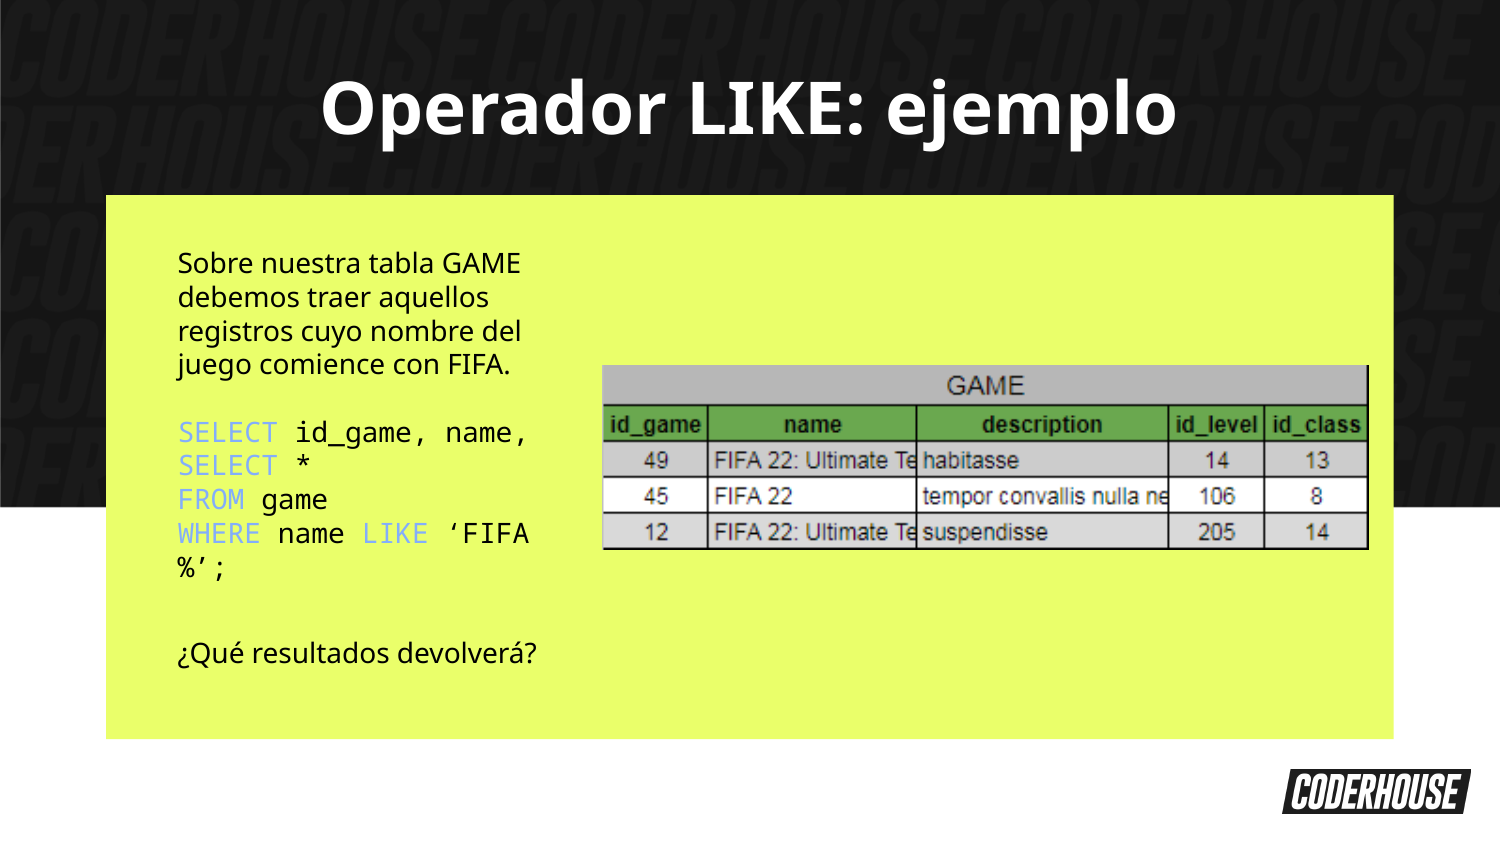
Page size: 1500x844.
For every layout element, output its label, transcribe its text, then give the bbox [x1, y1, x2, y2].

text_box Operador LIKE: ejemplo [239, 56, 1261, 166]
text_box [106, 195, 1394, 740]
text_box Sobre nuestra tabla GAME debemos traer aquellos registros cuyo nombre del juego comience con FIFA. SELECT id_game, name, SELECT * FROM game WHERE name LIKE ‘FIFA%’; ¿Qué resultados devolverá? [162, 230, 578, 684]
picture [0, 0, 1500, 844]
